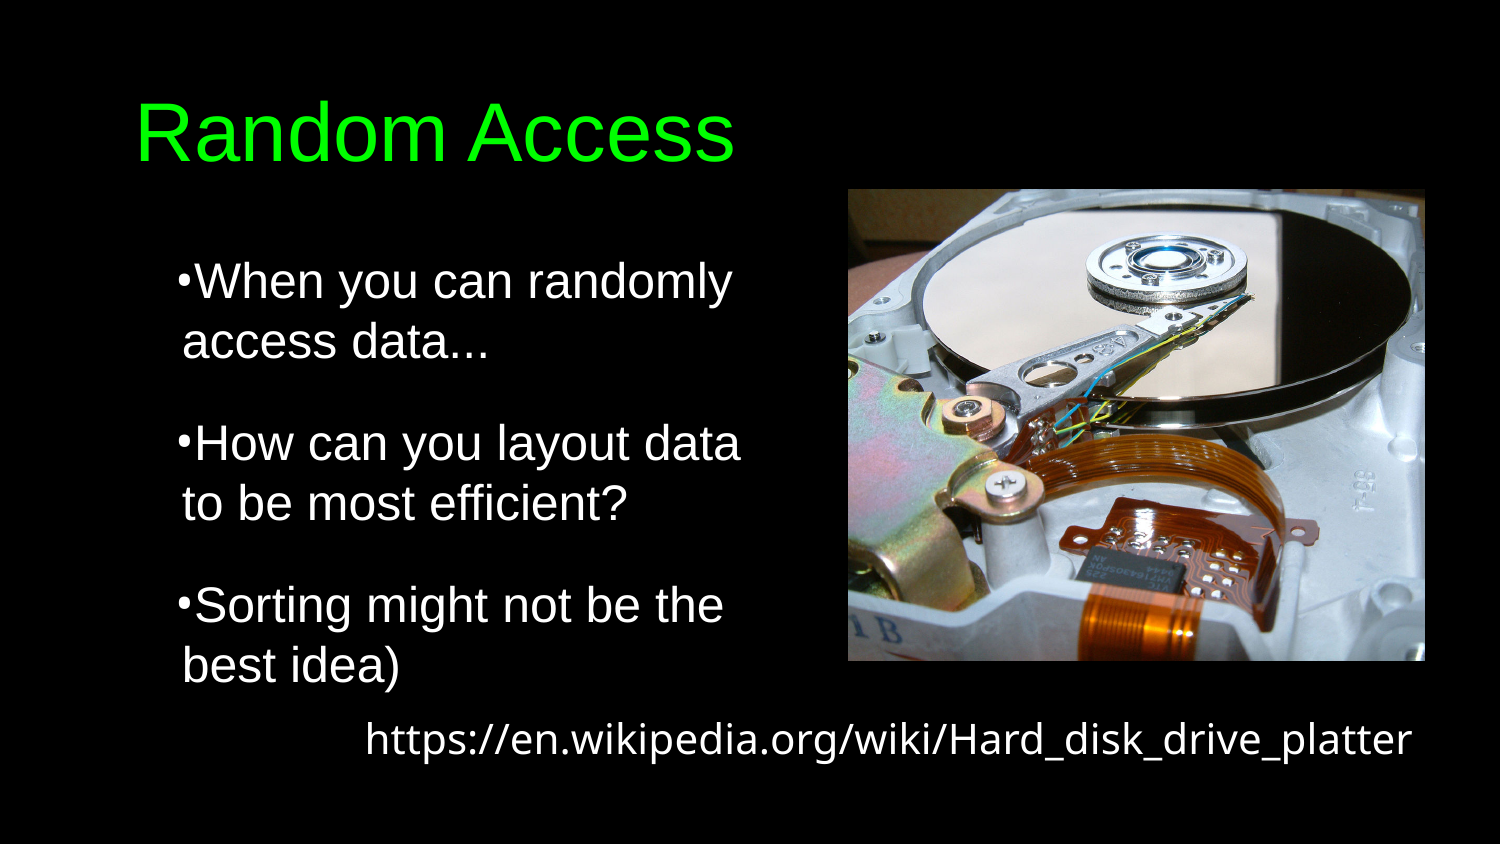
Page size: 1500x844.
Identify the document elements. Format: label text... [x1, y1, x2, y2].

picture [848, 189, 1426, 661]
title Random Access [106, 22, 764, 235]
list When you can randomly access data... How can you layout data to be most efficient? Sorting might not be the best idea) [106, 240, 757, 767]
text_box https://en.wikipedia.org/wiki/Hard_disk_drive_platter [299, 704, 1479, 770]
